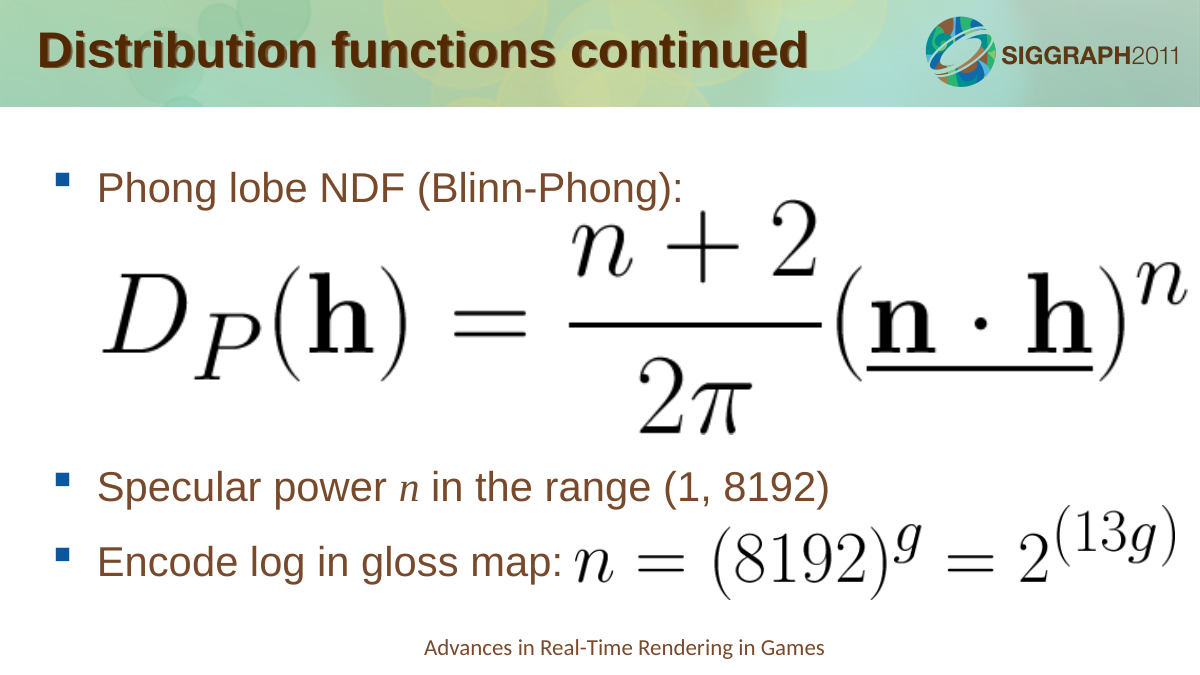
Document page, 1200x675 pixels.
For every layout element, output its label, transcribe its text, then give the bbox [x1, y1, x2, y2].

picture [574, 505, 1176, 601]
picture [102, 199, 1188, 435]
title Distribution functions continued [24, 0, 1128, 96]
picture [0, 0, 1200, 107]
list Phong lobe NDF (Blinn-Phong): Specular power n in the range (1, 8192) Encode log in gloss map: [39, 149, 1145, 653]
